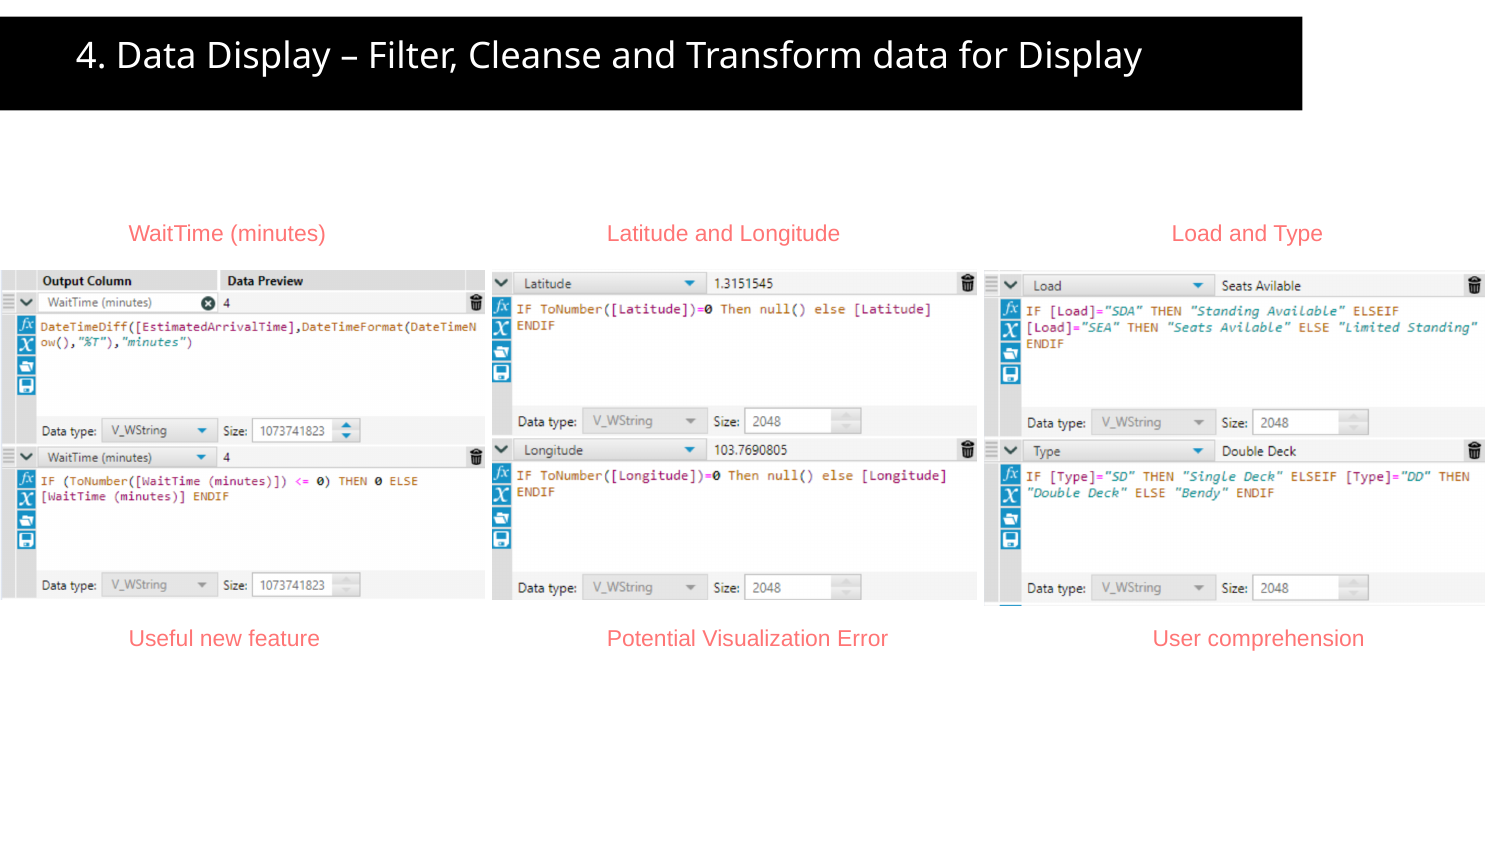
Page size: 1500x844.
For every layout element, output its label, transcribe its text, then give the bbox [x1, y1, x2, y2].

picture [984, 270, 1486, 607]
picture [0, 270, 485, 601]
text_box Latitude and Longitude [592, 211, 947, 254]
picture [492, 268, 977, 601]
text_box User comprehension [1137, 616, 1493, 659]
text_box Potential Visualization Error [592, 616, 947, 659]
text_box WaitTime (minutes) [113, 211, 469, 254]
text_box Load and Type [1156, 211, 1500, 254]
title 4. Data Display – Filter, Cleanse and Transform data for Display [0, 16, 1303, 111]
text_box Useful new feature [113, 616, 469, 659]
